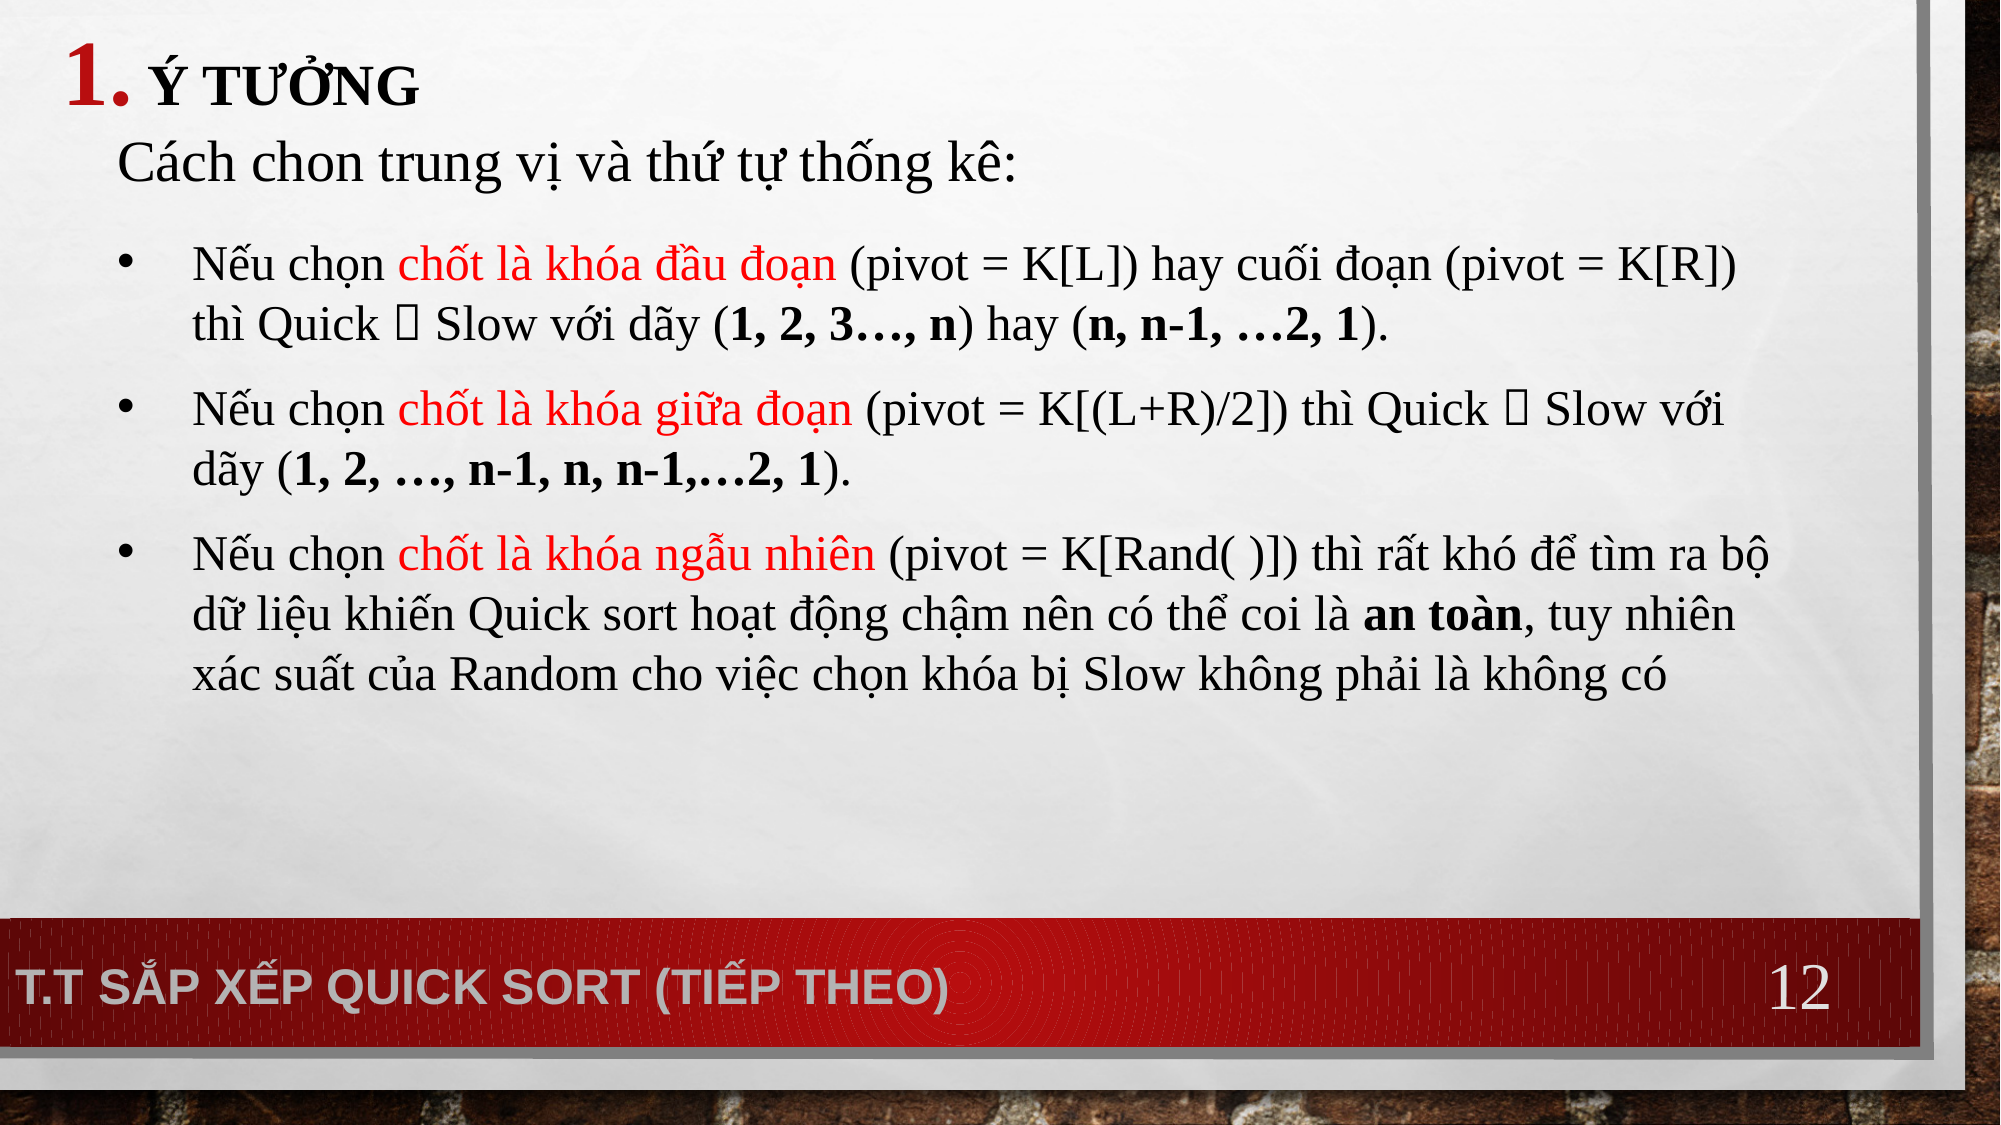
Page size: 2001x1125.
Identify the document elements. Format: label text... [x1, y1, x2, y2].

list Ý TƯỞNG [47, 25, 1753, 177]
title T.t sắp xếp quick sort (tiếp theo) [0, 943, 979, 1034]
text_box Cách chon trung vị và thứ tự thống kê: [102, 115, 1804, 201]
text_box Nếu chọn chốt là khóa giữa đoạn (pivot = K[(L+R)/2]) thì Quick  Slow với dãy (1, 2, …, n-1, n, n-1,…2, 1). [102, 367, 1804, 503]
text_box Nếu chọn chốt là khóa ngẫu nhiên (pivot = K[Rand( )]) thì rất khó để tìm ra bộ dữ liệu khiến Quick sort hoạt động chậm nên có thể coi là an toàn, tuy nhiên xác suất của Random cho việc chọn khóa bị Slow không phải là không có [102, 513, 1804, 709]
text_box Nếu chọn chốt là khóa đầu đoạn (pivot = K[L]) hay cuối đoạn (pivot = K[R]) thì Quick  Slow với dãy (1, 2, 3…, n) hay (n, n-1, …2, 1). [102, 222, 1804, 358]
picture [0, 0, 2000, 1125]
slide_number 12 [1725, 941, 1874, 1024]
